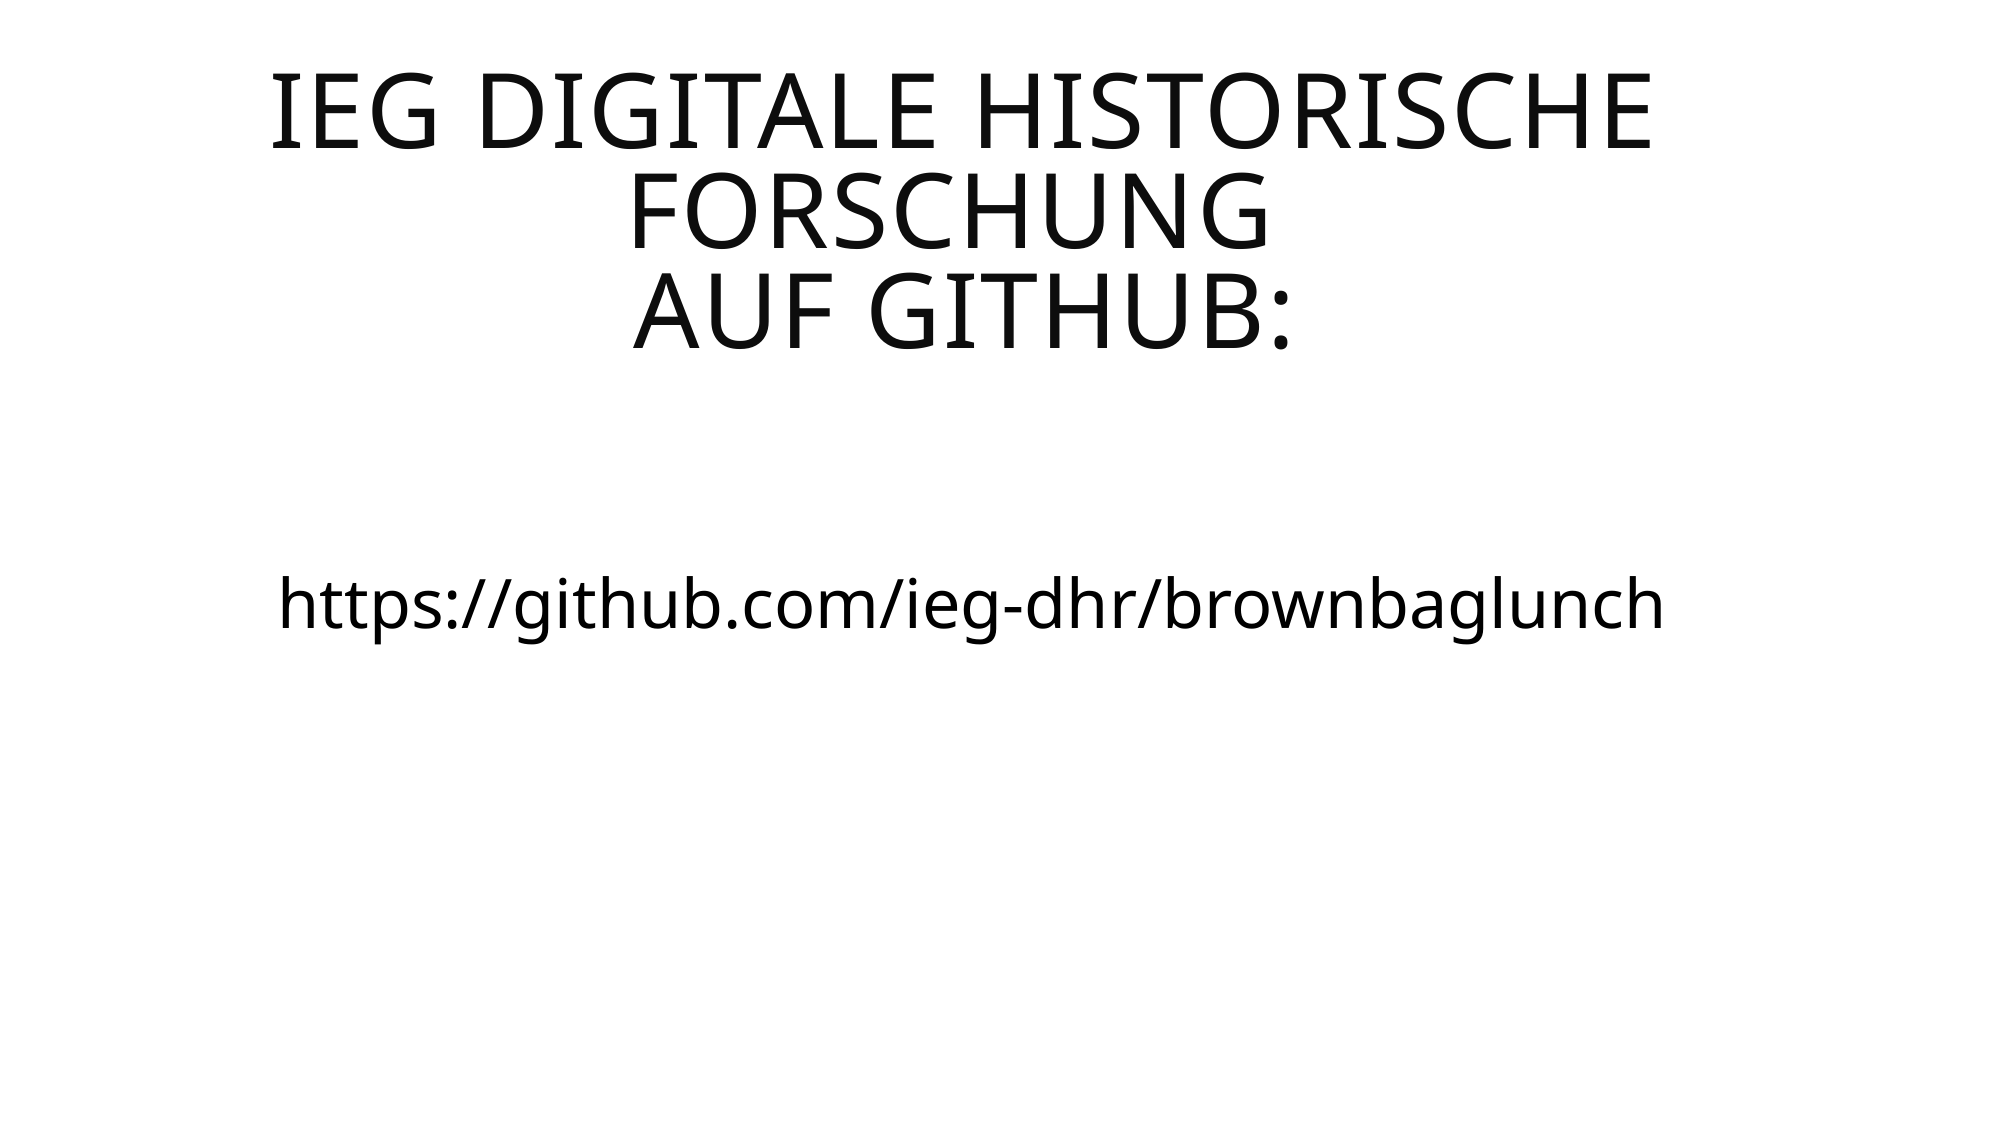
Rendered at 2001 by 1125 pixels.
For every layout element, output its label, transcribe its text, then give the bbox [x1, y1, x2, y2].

list https://github.com/ieg-dhr/brownbaglunch [168, 562, 1763, 699]
title IEG Digitale Historische Forschung auf GITHUB: [168, 96, 1763, 342]
